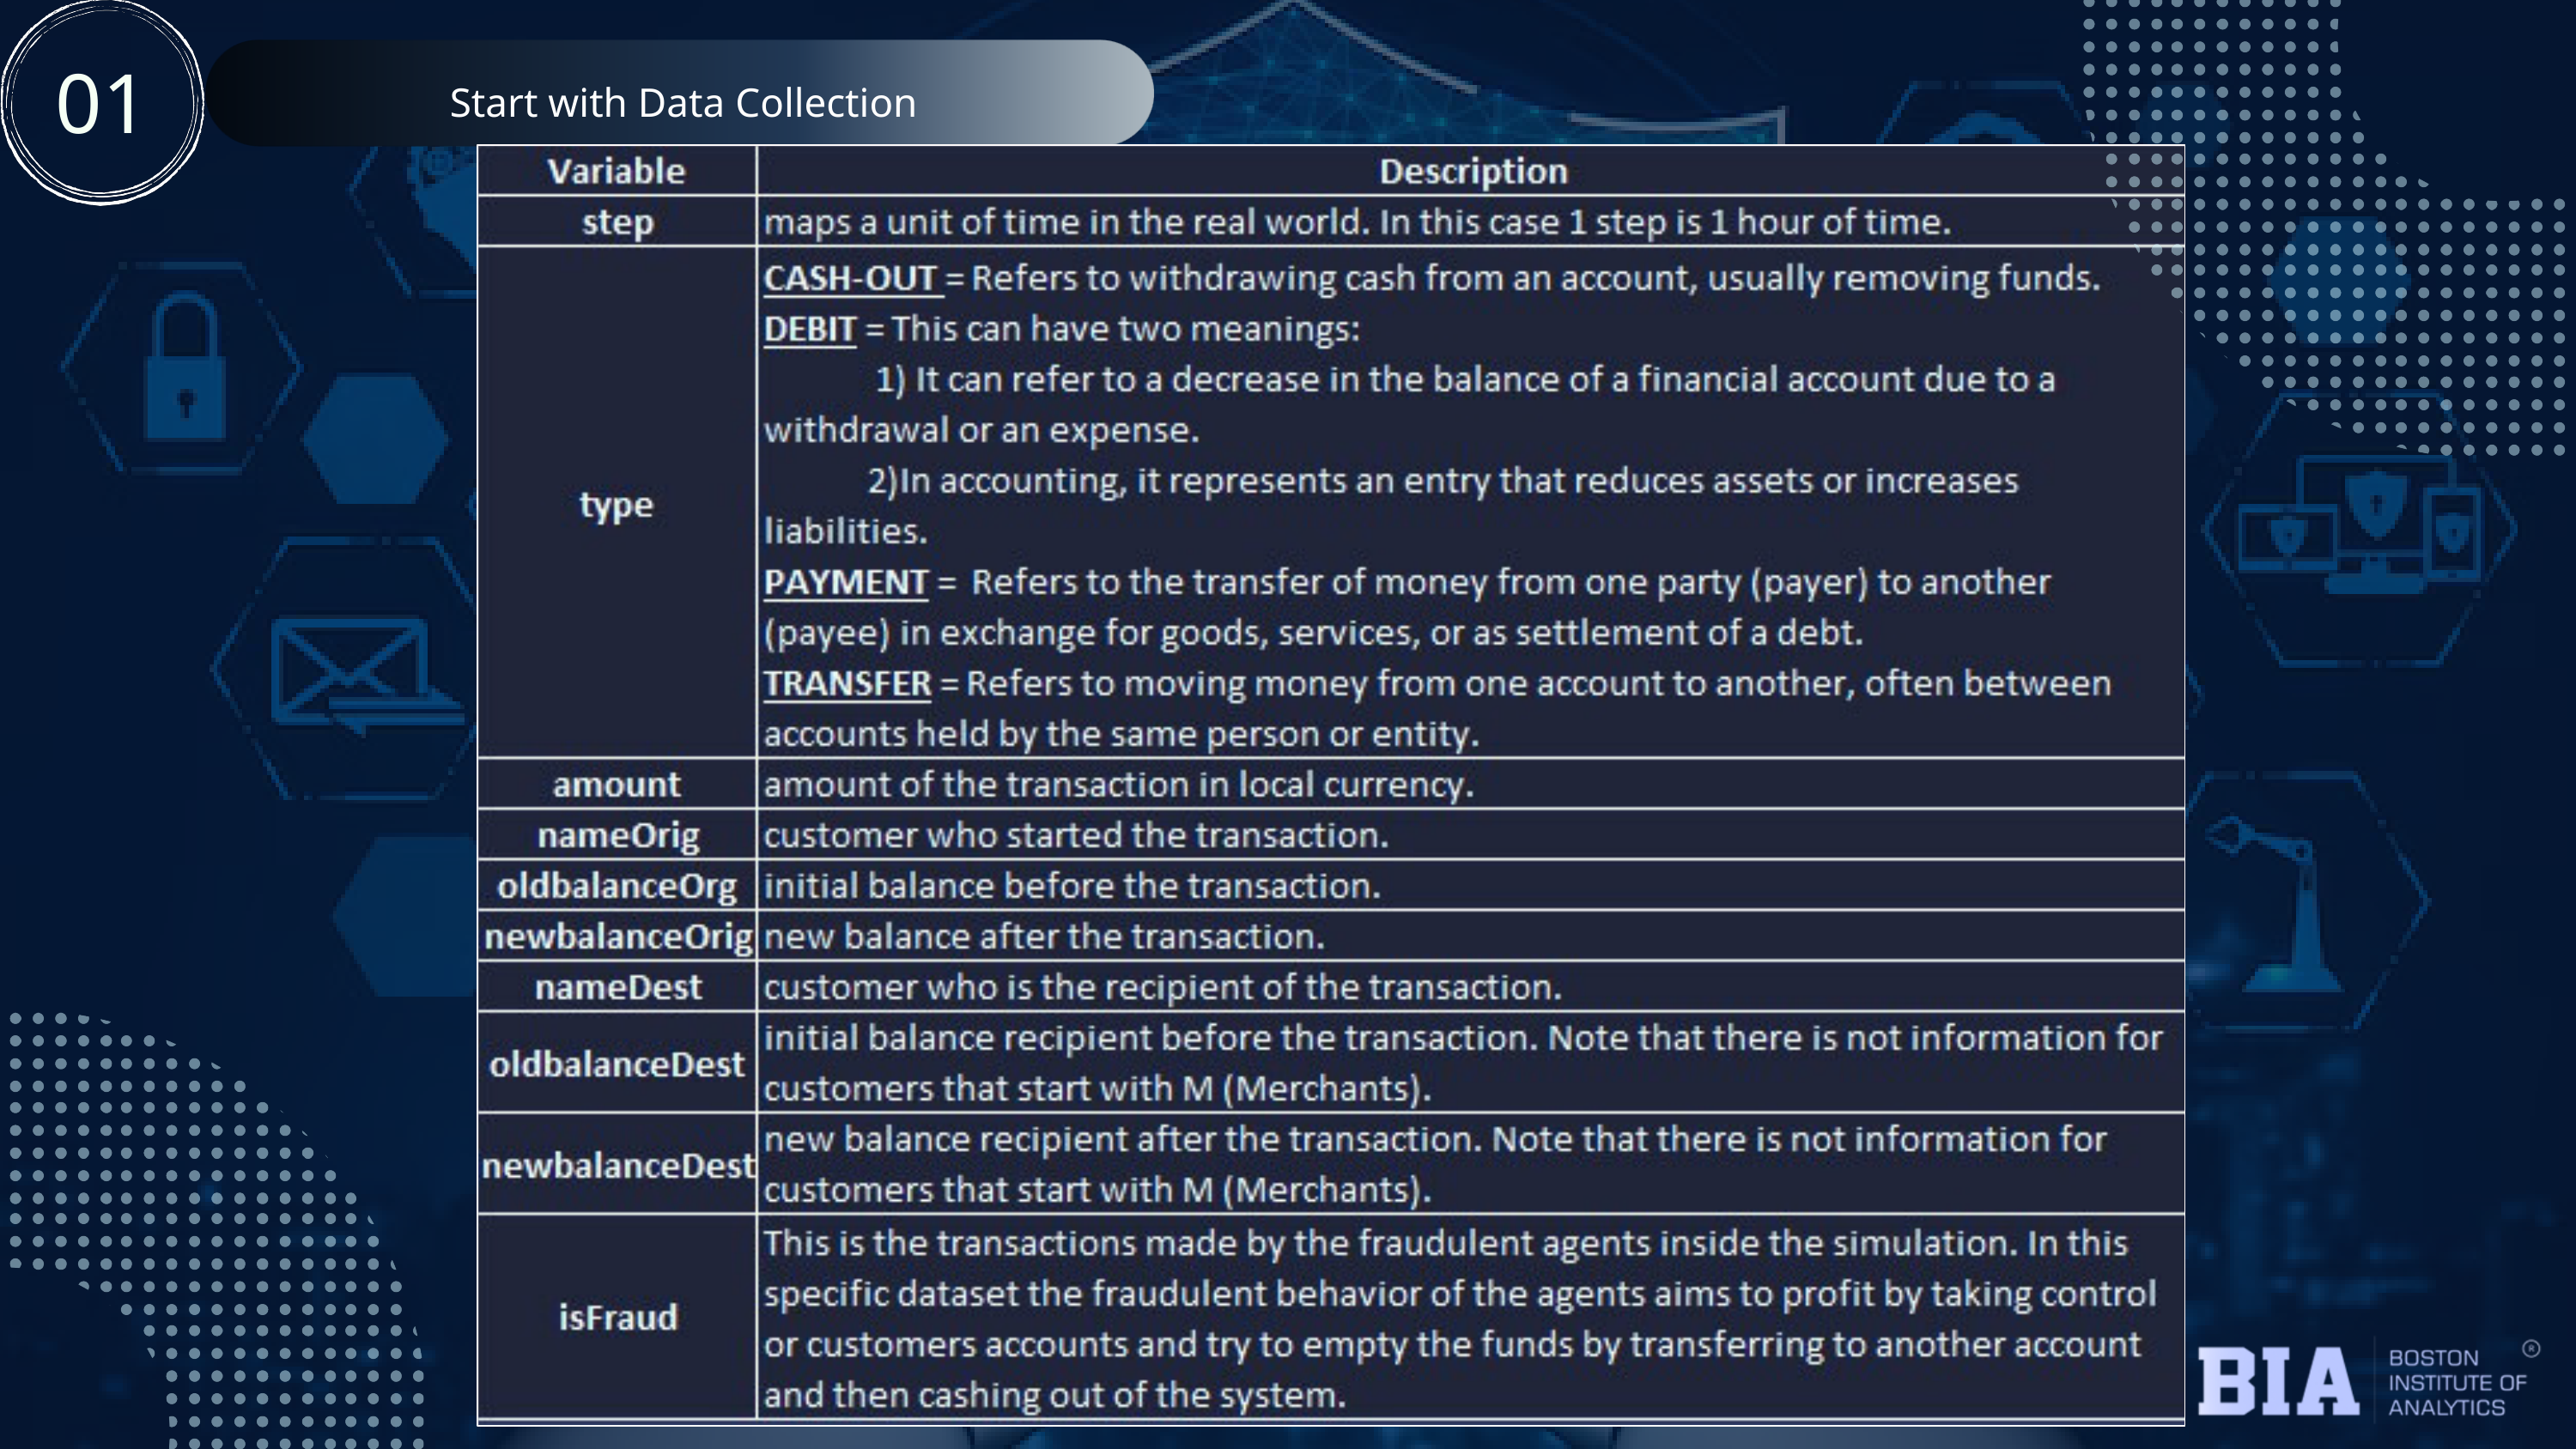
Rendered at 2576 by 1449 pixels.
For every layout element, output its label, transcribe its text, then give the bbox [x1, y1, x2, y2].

text_box [2083, 0, 2576, 456]
text_box [477, 144, 2185, 1427]
text_box 01 [21, 36, 184, 150]
text_box [0, 1012, 424, 1449]
text_box [2188, 1333, 2551, 1427]
text_box [205, 0, 2083, 144]
text_box [0, 0, 205, 206]
text_box [0, 147, 2576, 1449]
text_box Start with Data Collection [255, 70, 1113, 125]
text_box [204, 39, 1155, 147]
